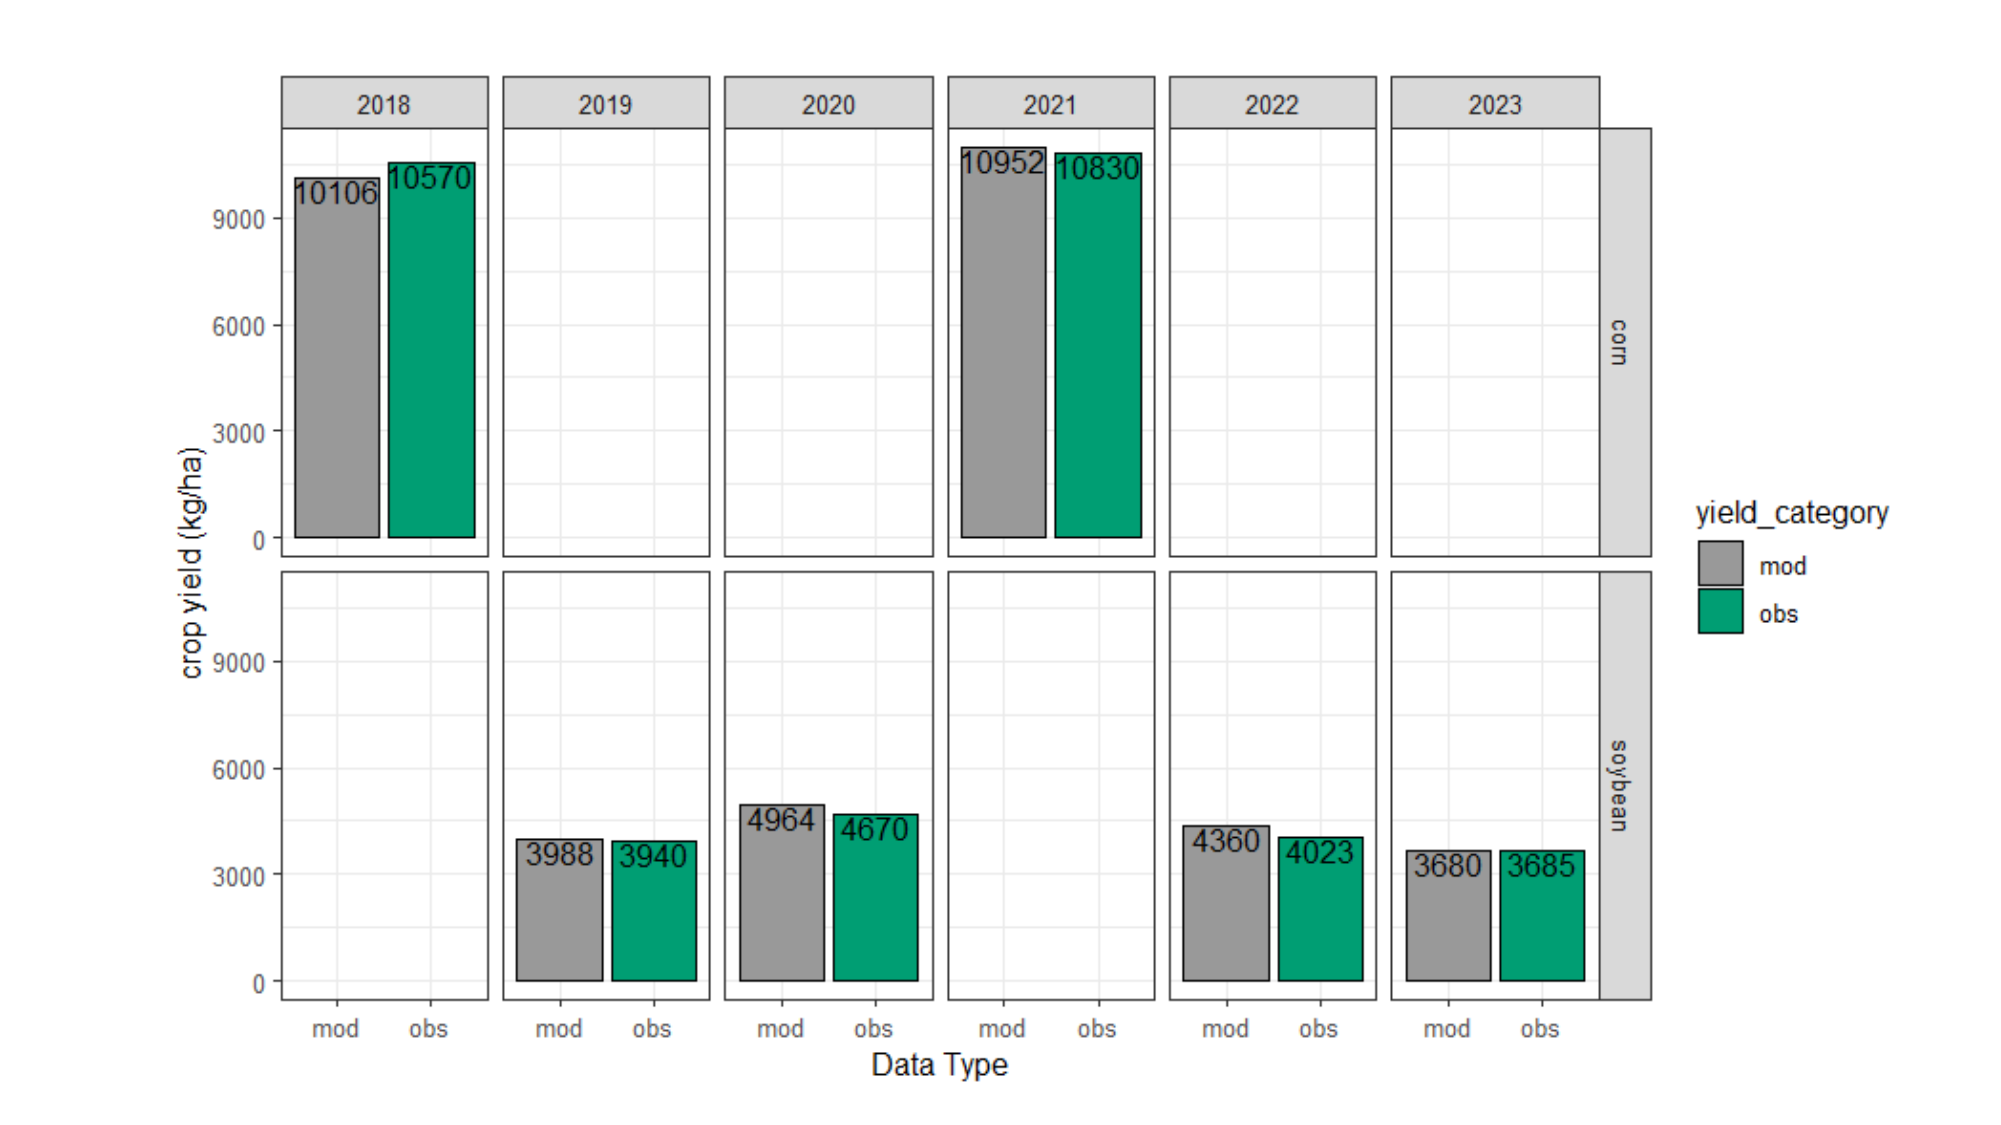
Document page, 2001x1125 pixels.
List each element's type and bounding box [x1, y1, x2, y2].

picture [161, 63, 1921, 1095]
